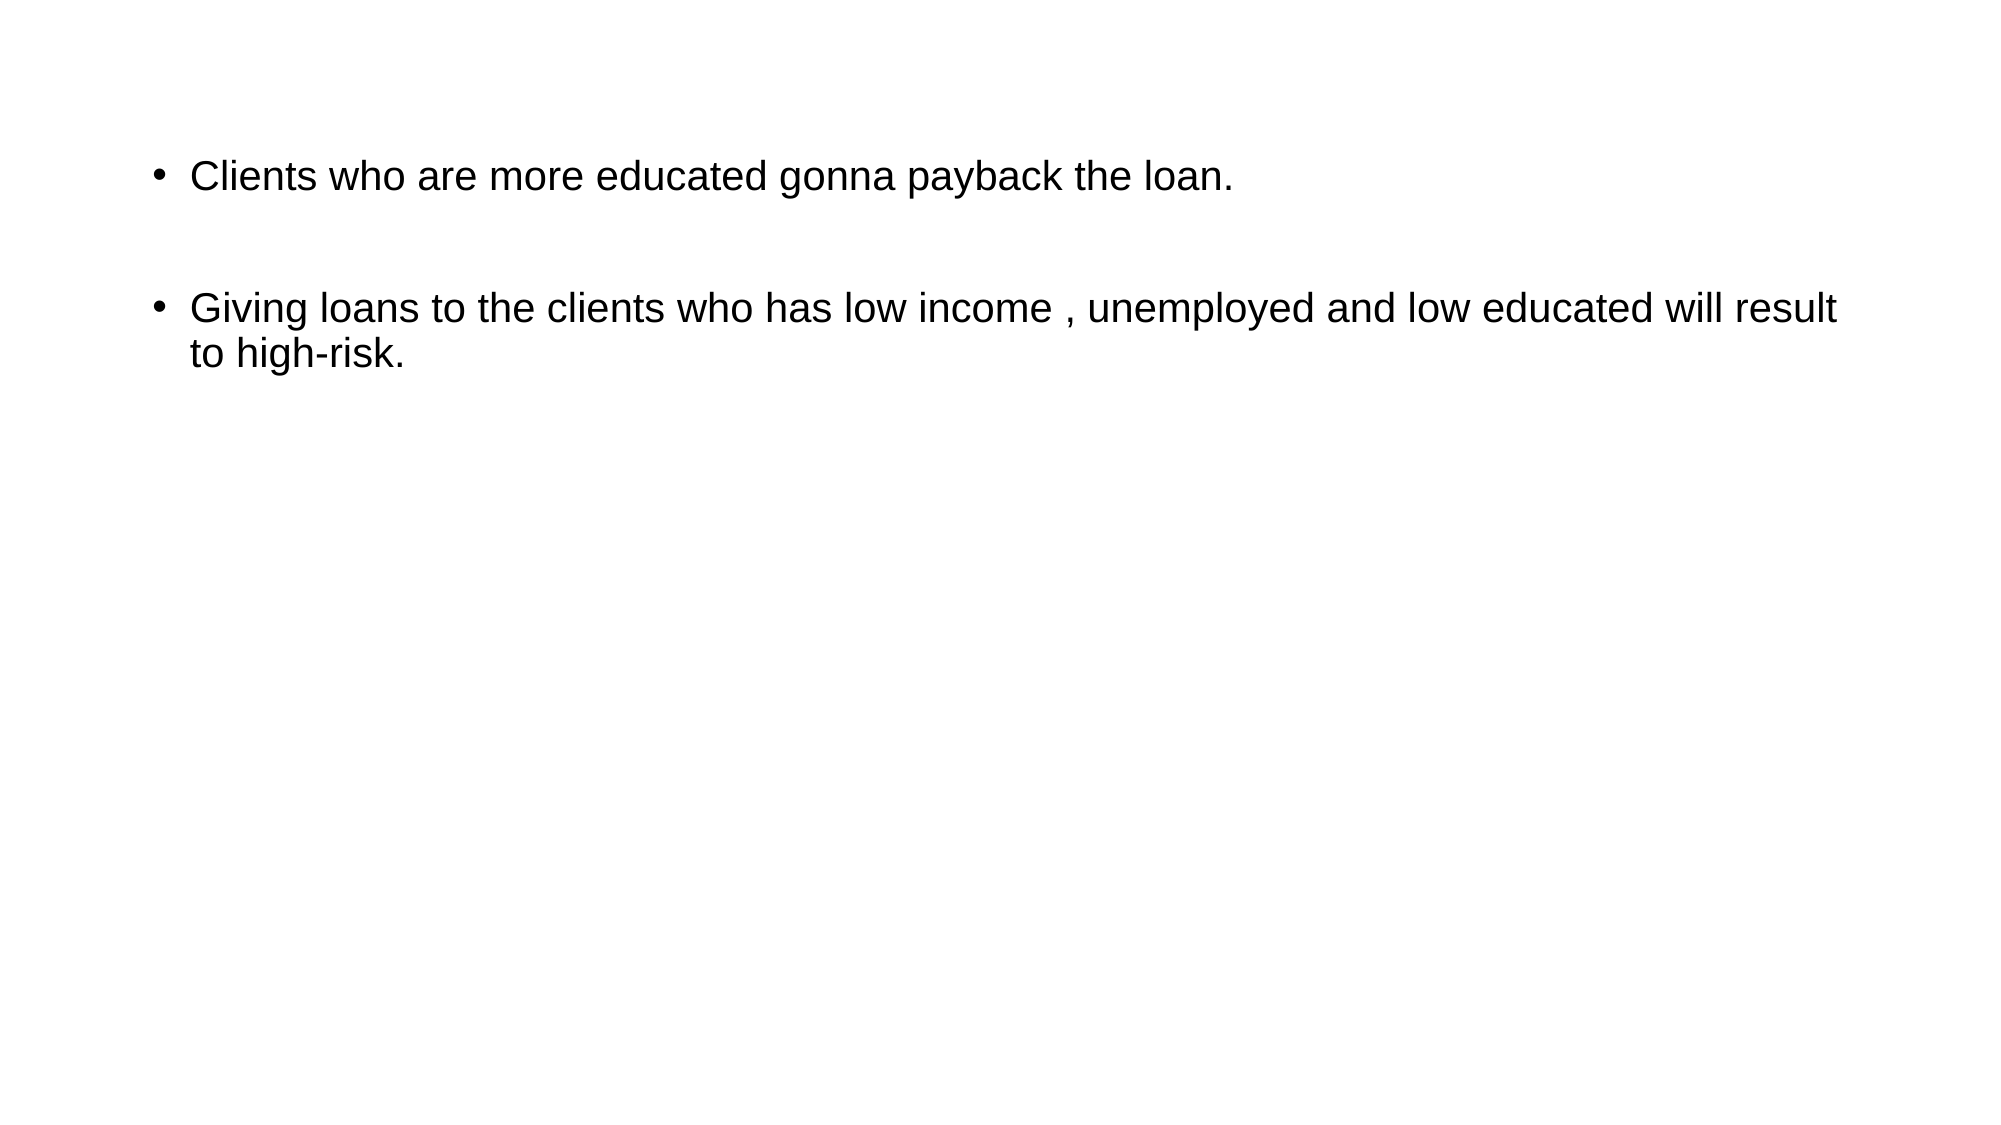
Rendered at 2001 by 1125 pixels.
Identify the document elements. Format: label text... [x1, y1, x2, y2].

list Clients who are more educated gonna payback the loan. Giving loans to the clients who has low income , unemployed and low educated will result to high-risk. [137, 146, 1863, 1014]
